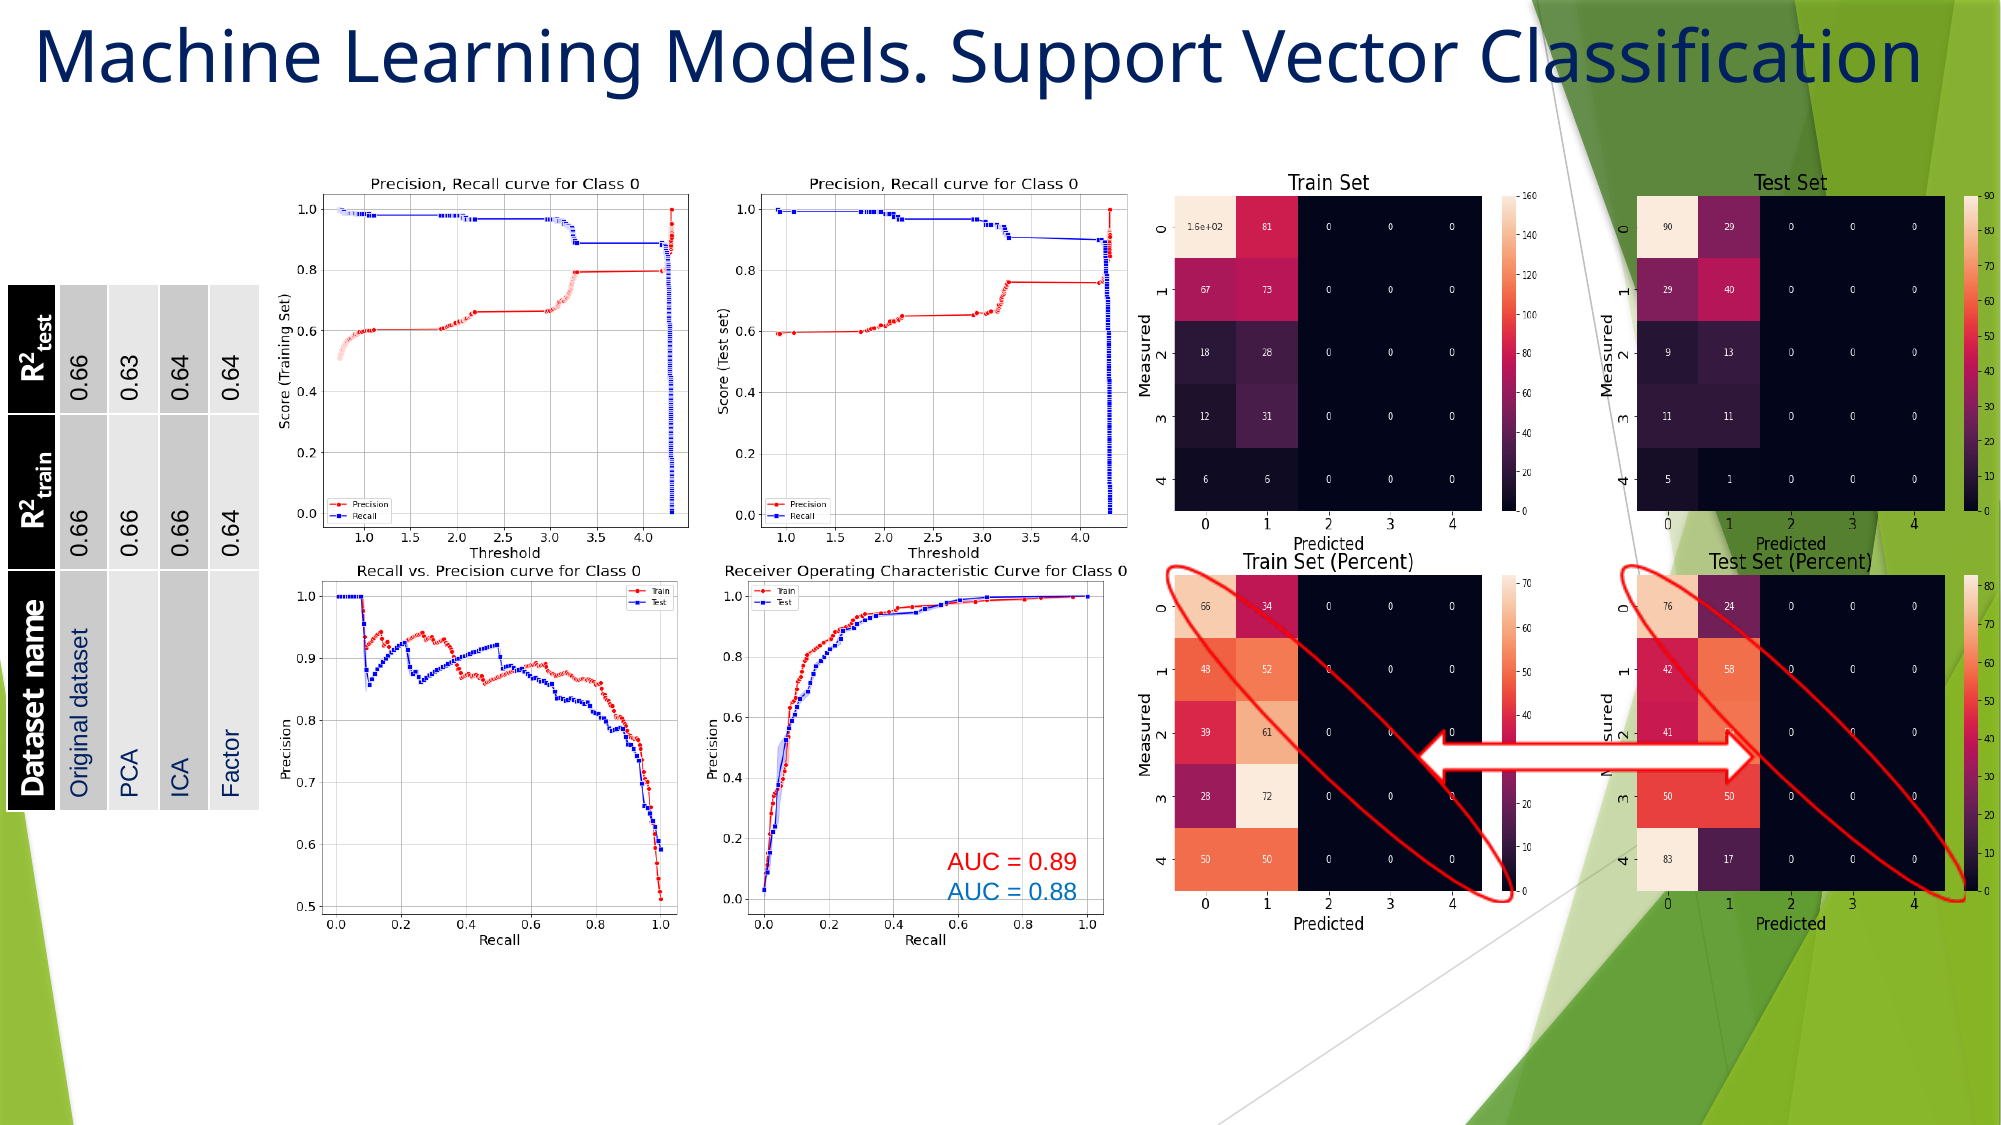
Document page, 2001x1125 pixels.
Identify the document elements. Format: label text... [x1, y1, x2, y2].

title Machine Learning Models. Support Vector Classification [0, 2, 1959, 124]
picture [1165, 564, 1967, 903]
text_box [272, 171, 1132, 954]
picture [0, 417, 272, 676]
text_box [1130, 166, 2000, 941]
